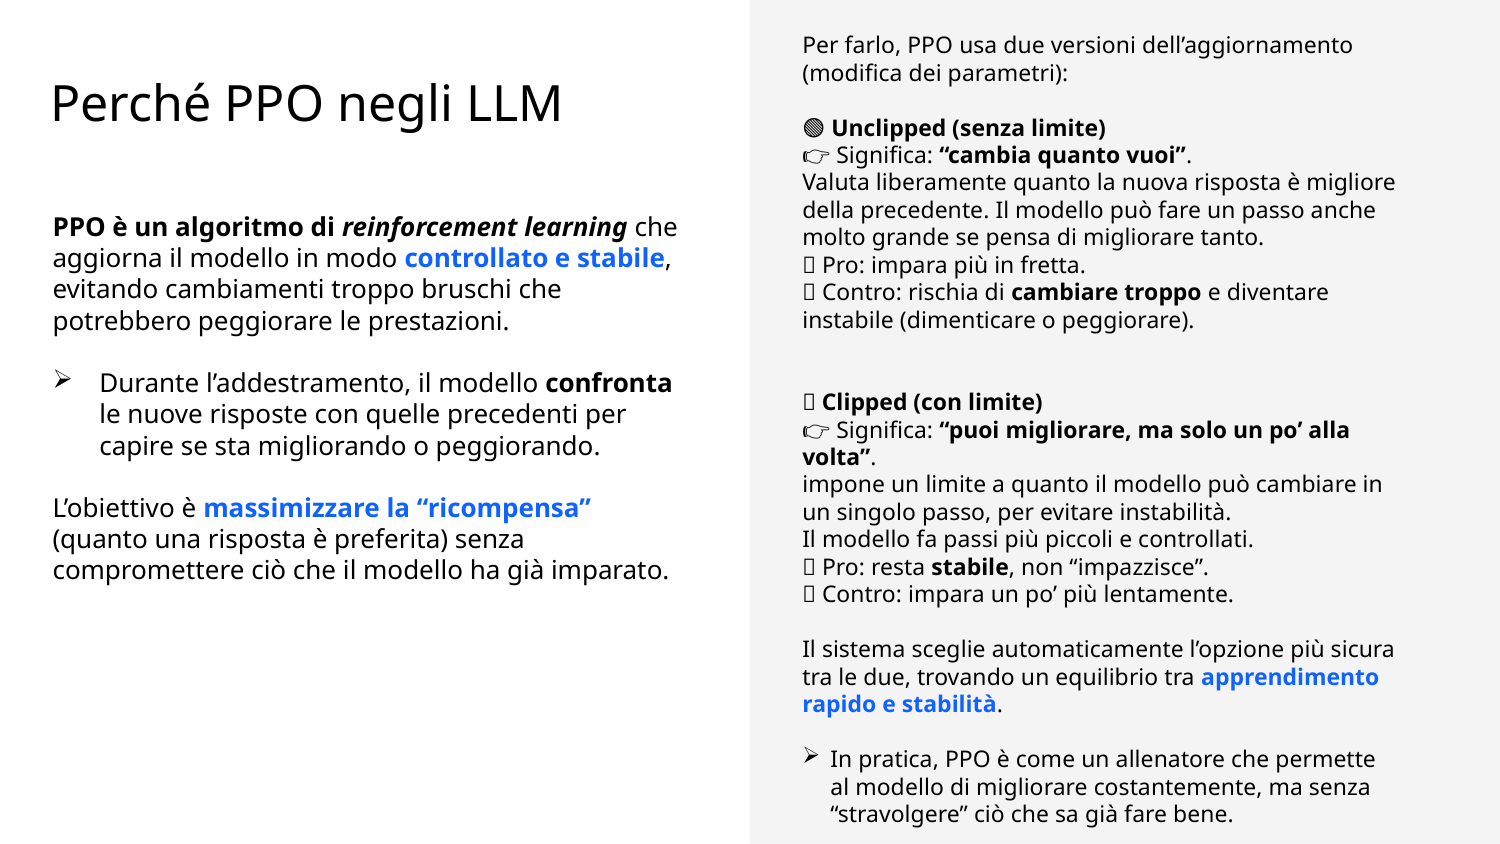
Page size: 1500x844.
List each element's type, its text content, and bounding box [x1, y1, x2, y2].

text_box Per farlo, PPO usa due versioni dell’aggiornamento (modifica dei parametri): 🟢 Unclipped (senza limite) 👉 Significa: “cambia quanto vuoi”. Valuta liberamente quanto la nuova risposta è migliore della precedente. Il modello può fare un passo anche molto grande se pensa di migliorare tanto. 🔹 Pro: impara più in fretta. 🔹 Contro: rischia di cambiare troppo e diventare instabile (dimenticare o peggiorare). 🔵 Clipped (con limite) 👉 Significa: “puoi migliorare, ma solo un po’ alla volta”. impone un limite a quanto il modello può cambiare in un singolo passo, per evitare instabilità. Il modello fa passi più piccoli e controllati. 🔹 Pro: resta stabile, non “impazzisce”. 🔹 Contro: impara un po’ più lentamente. Il sistema sceglie automaticamente l’opzione più sicura tra le due, trovando un equilibrio tra apprendimento rapido e stabilità. In pratica, PPO è come un allenatore che permette al modello di migliorare costantemente, ma senza “stravolgere” ciò che sa già fare bene. [787, 23, 1415, 835]
text_box Perché PPO negli LLM [37, 71, 694, 132]
text_box PPO è un algoritmo di reinforcement learning che aggiorna il modello in modo controllato e stabile, evitando cambiamenti troppo bruschi che potrebbero peggiorare le prestazioni. Durante l’addestramento, il modello confronta le nuove risposte con quelle precedenti per capire se sta migliorando o peggiorando. L’obiettivo è massimizzare la “ricompensa” (quanto una risposta è preferita) senza compromettere ciò che il modello ha già imparato. [37, 202, 694, 593]
text_box [749, 0, 1500, 844]
